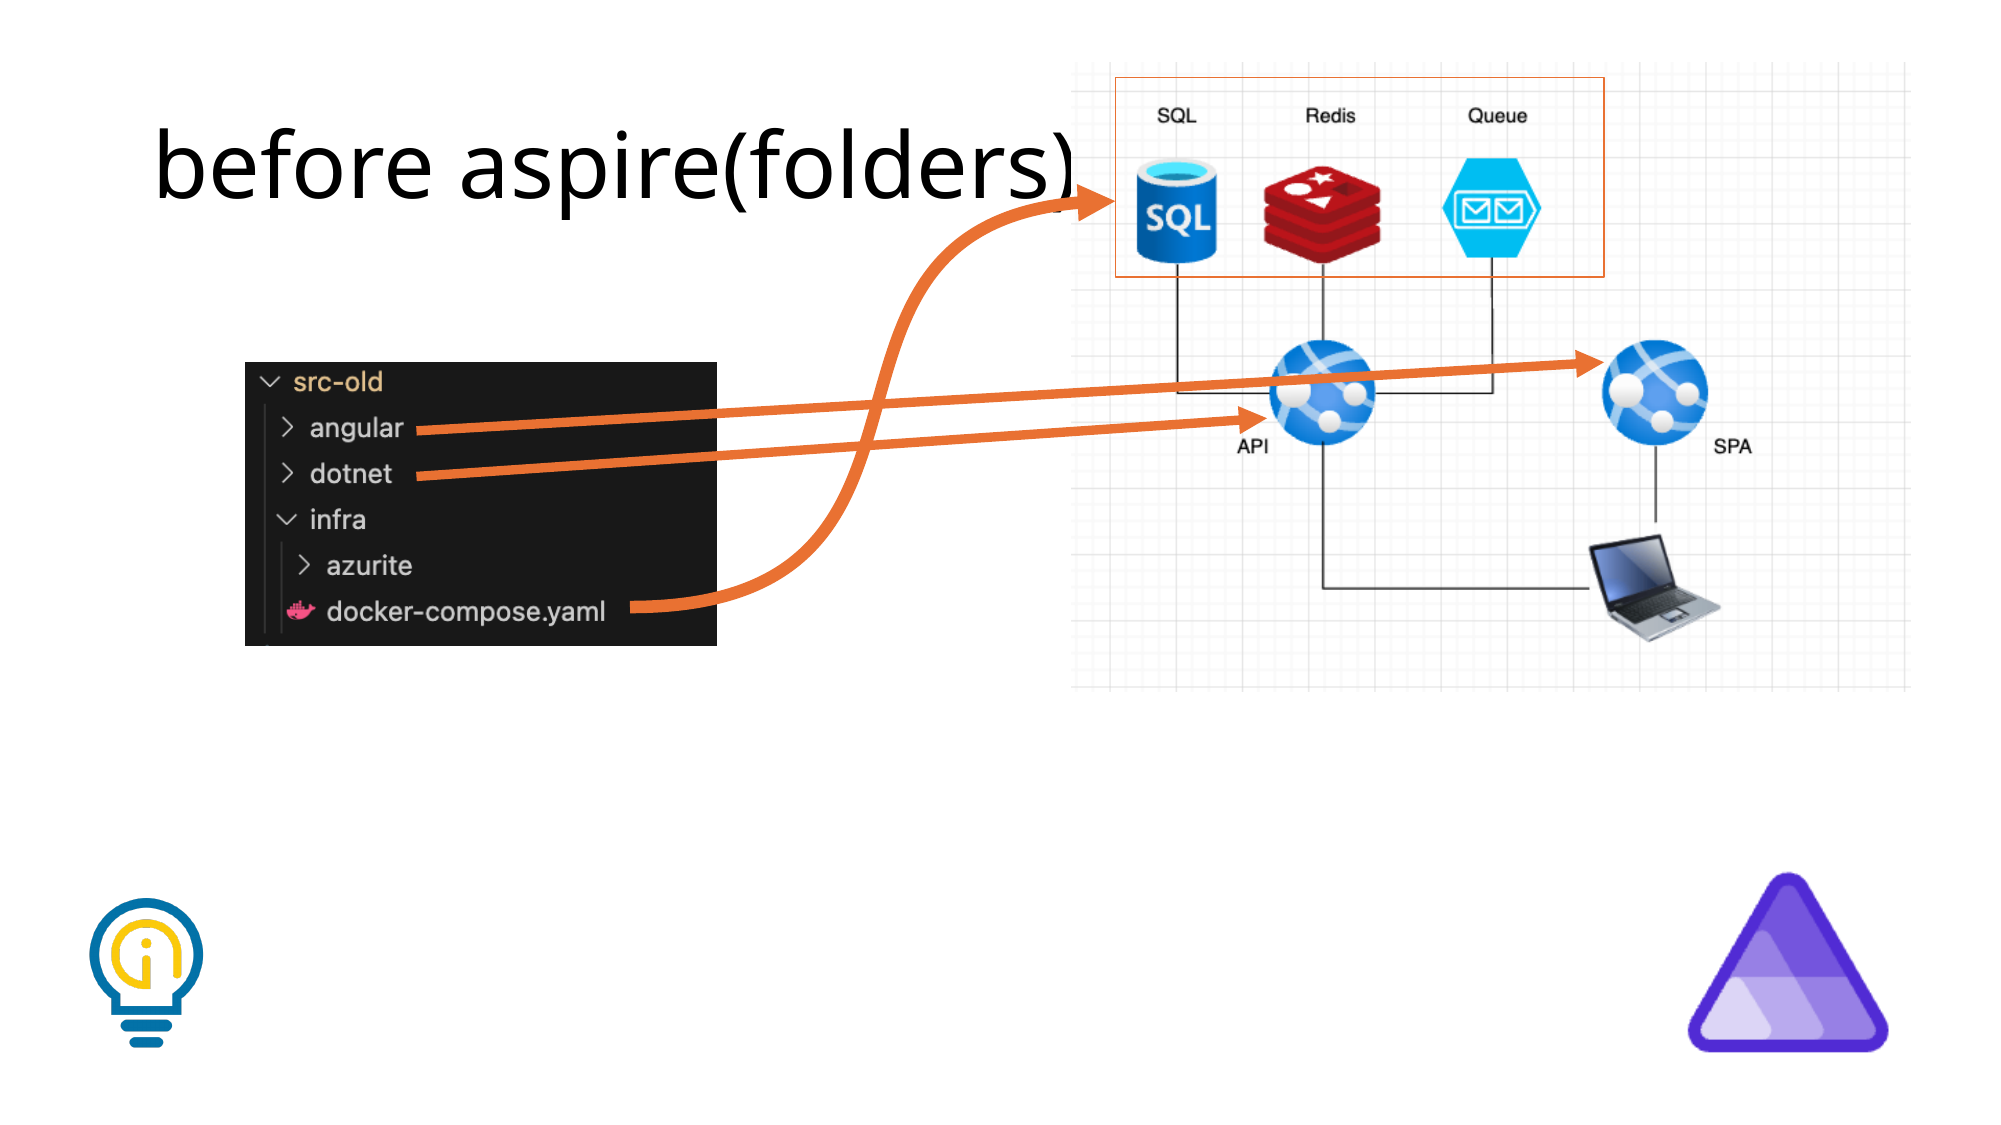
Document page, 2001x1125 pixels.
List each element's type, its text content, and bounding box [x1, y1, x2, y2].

picture [1676, 860, 1898, 1063]
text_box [415, 432, 629, 477]
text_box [629, 200, 1116, 608]
picture [245, 361, 718, 647]
picture [1071, 62, 1911, 693]
picture [100, 908, 193, 1005]
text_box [1116, 432, 1268, 477]
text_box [1116, 361, 1605, 432]
picture [89, 897, 144, 946]
picture [89, 897, 205, 1049]
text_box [415, 361, 629, 432]
title before aspire(folders) [137, 59, 1863, 278]
